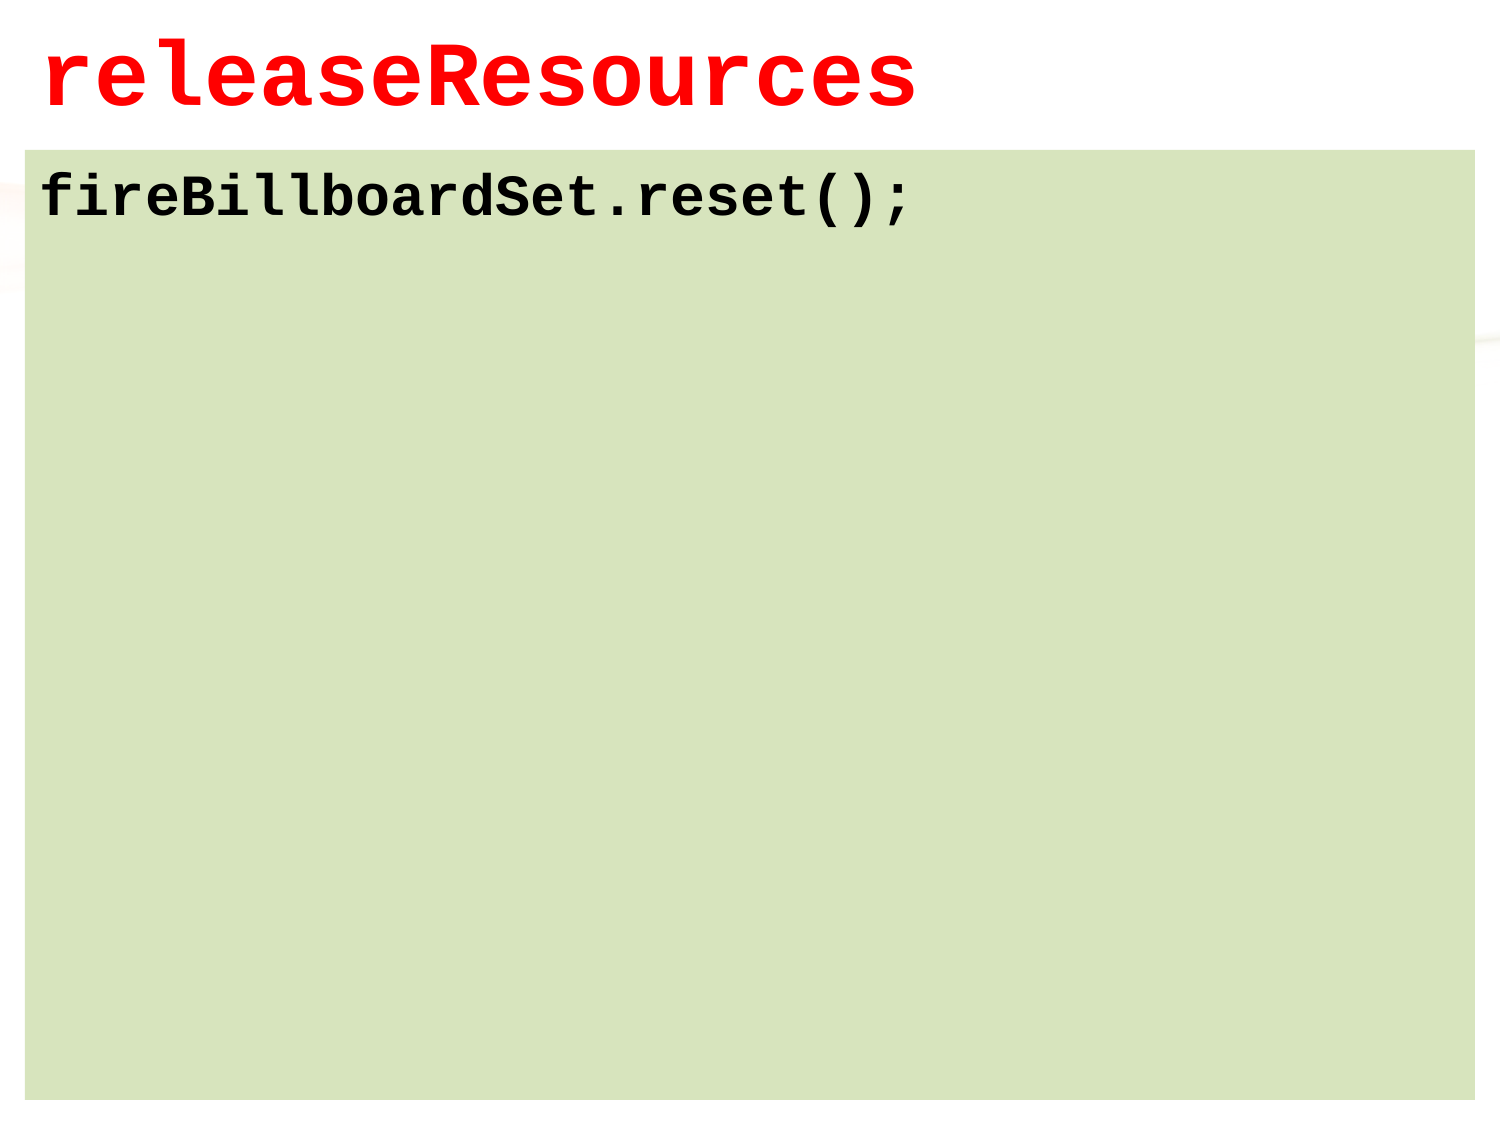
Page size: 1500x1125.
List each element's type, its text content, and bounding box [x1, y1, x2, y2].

title releaseResources [24, 12, 1275, 125]
list fireBillboardSet.reset(); [24, 149, 1475, 1100]
